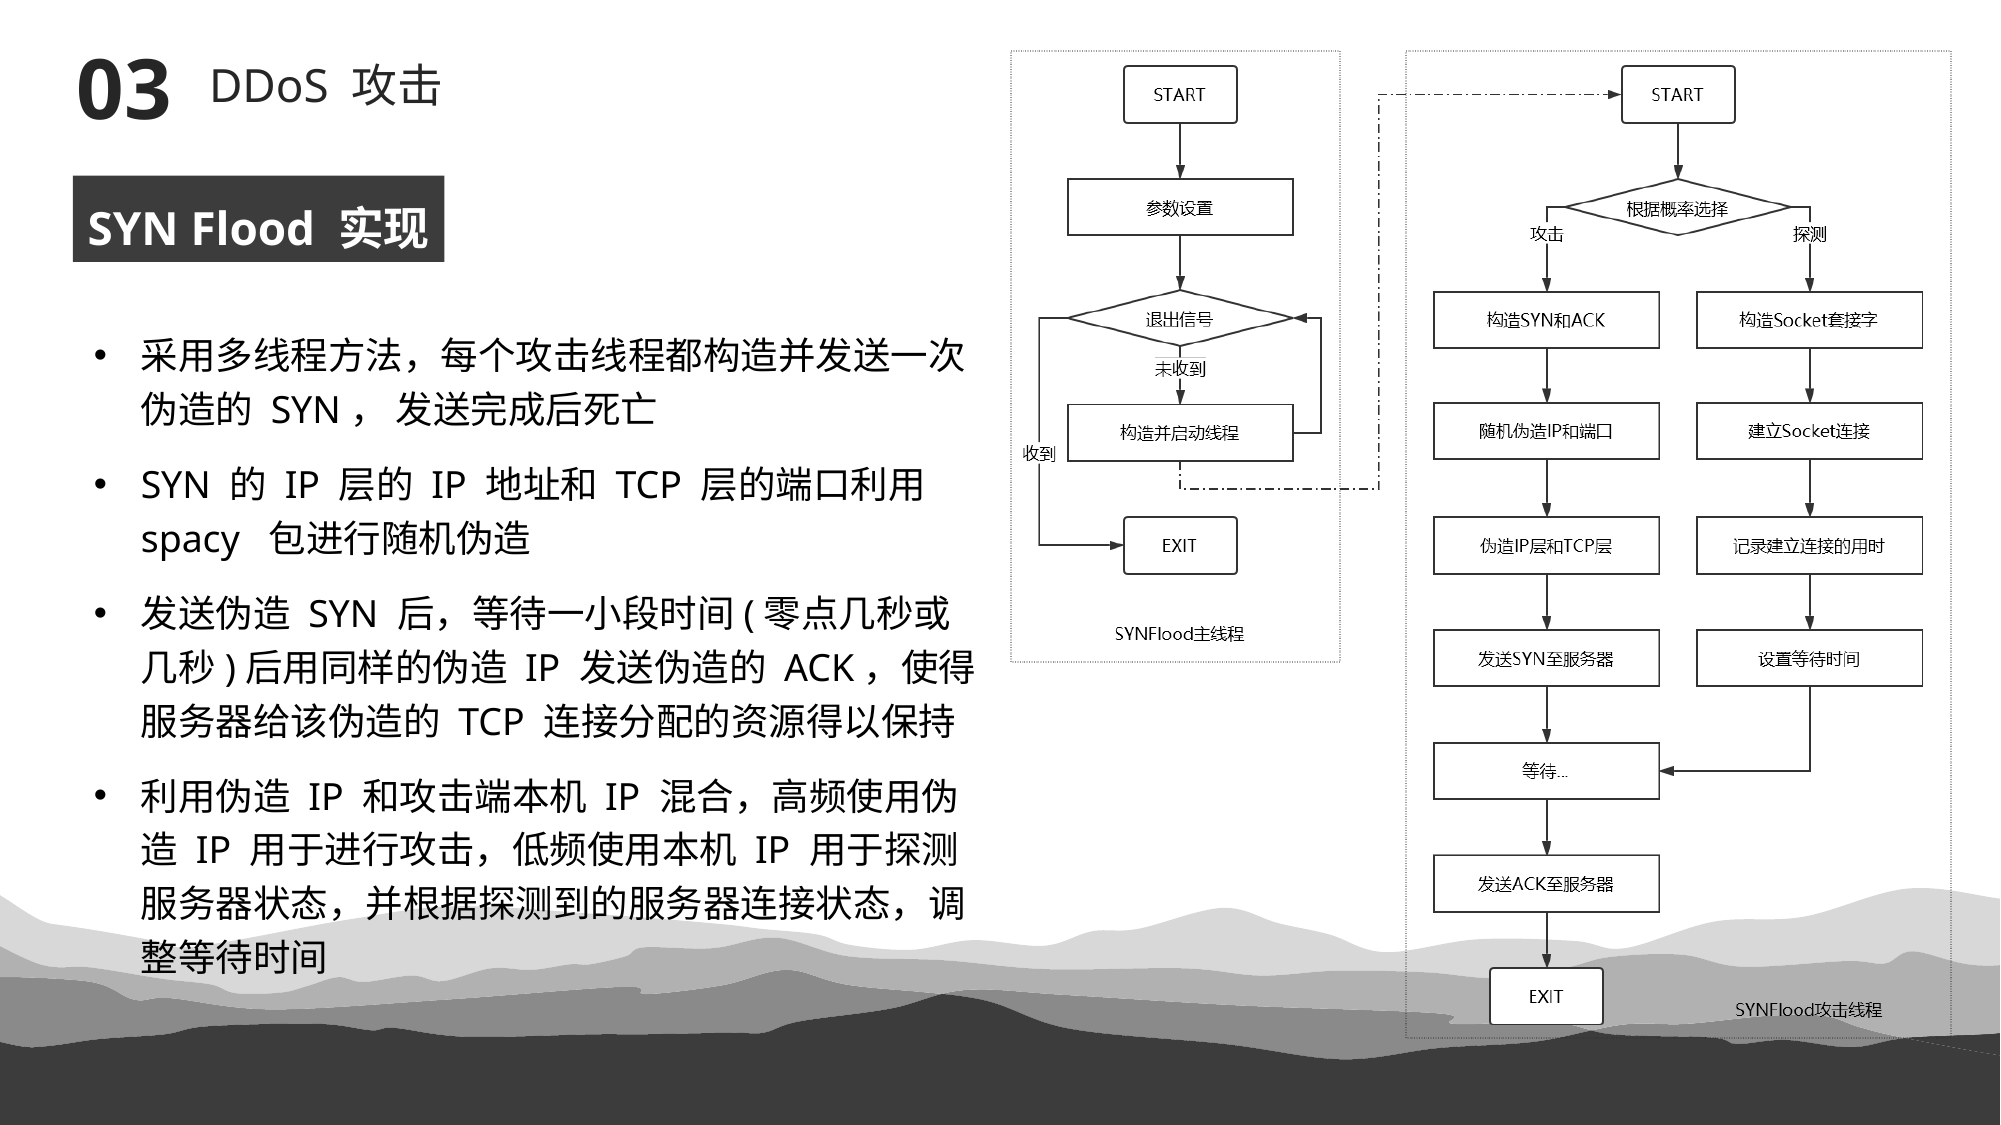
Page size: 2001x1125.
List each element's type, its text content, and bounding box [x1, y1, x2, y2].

list 03 [61, 39, 195, 137]
list DDoS 攻击 [194, 60, 501, 116]
text_box SYN Flood 实现 [72, 175, 445, 262]
text_box 采用多线程方法，每个攻击线程都构造并发送一次伪造的 SYN， 发送完成后死亡 SYN 的 IP 层的 IP 地址和 TCP 层的端口利用 spacy 包进行随机伪造 发送伪造 SYN 后，等待一小段时间(零点几秒或几秒)后用同样的伪造 IP 发送伪造的 ACK，使得服务器给该伪造的 TCP 连接分配的资源得以保持 利用伪造 IP 和攻击端本机 IP 混合，高频使用伪造 IP 用于进行攻击，低频使用本机 IP 用于探测服务器状态，并根据探测到的服务器连接状态，调整等待时间 [79, 315, 993, 1062]
picture [992, 32, 1969, 1056]
